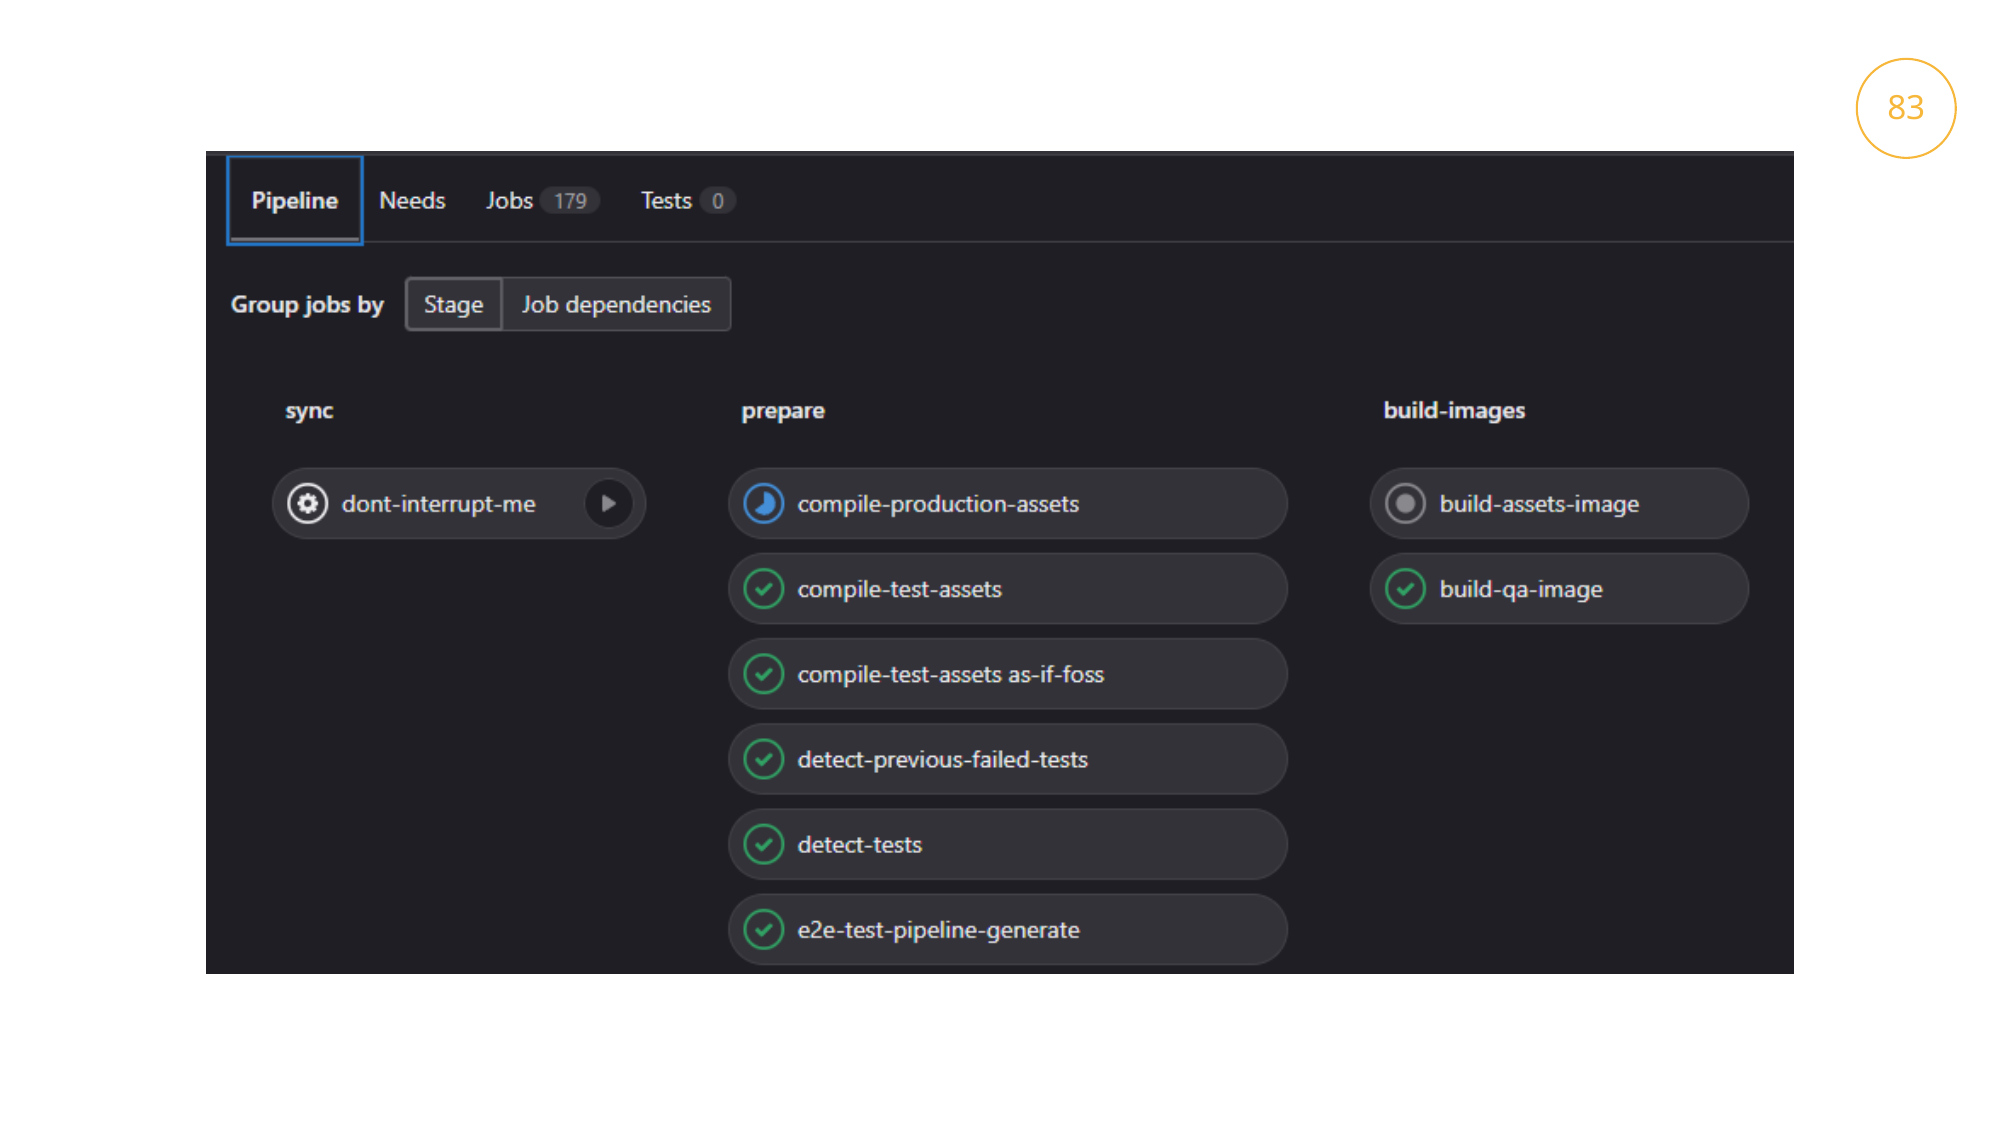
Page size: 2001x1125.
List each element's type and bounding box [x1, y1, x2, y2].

text_box [1856, 58, 1956, 158]
picture [206, 151, 1794, 974]
